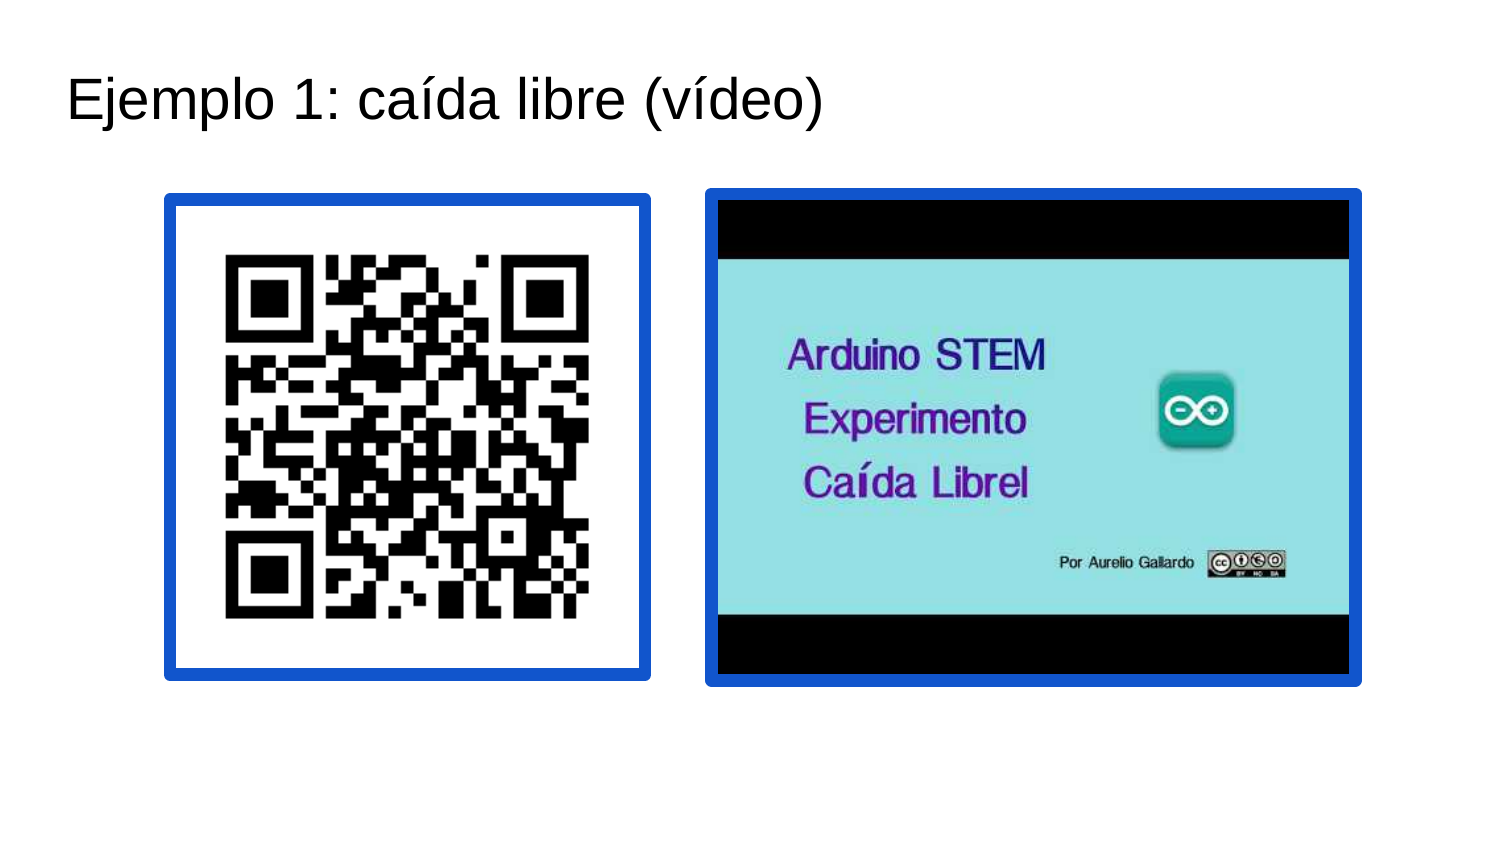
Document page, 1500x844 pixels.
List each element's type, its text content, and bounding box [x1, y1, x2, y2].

text_box Ejemplo 1: caída libre (vídeo) [51, 46, 1449, 141]
picture [717, 199, 1350, 675]
picture [175, 205, 639, 669]
